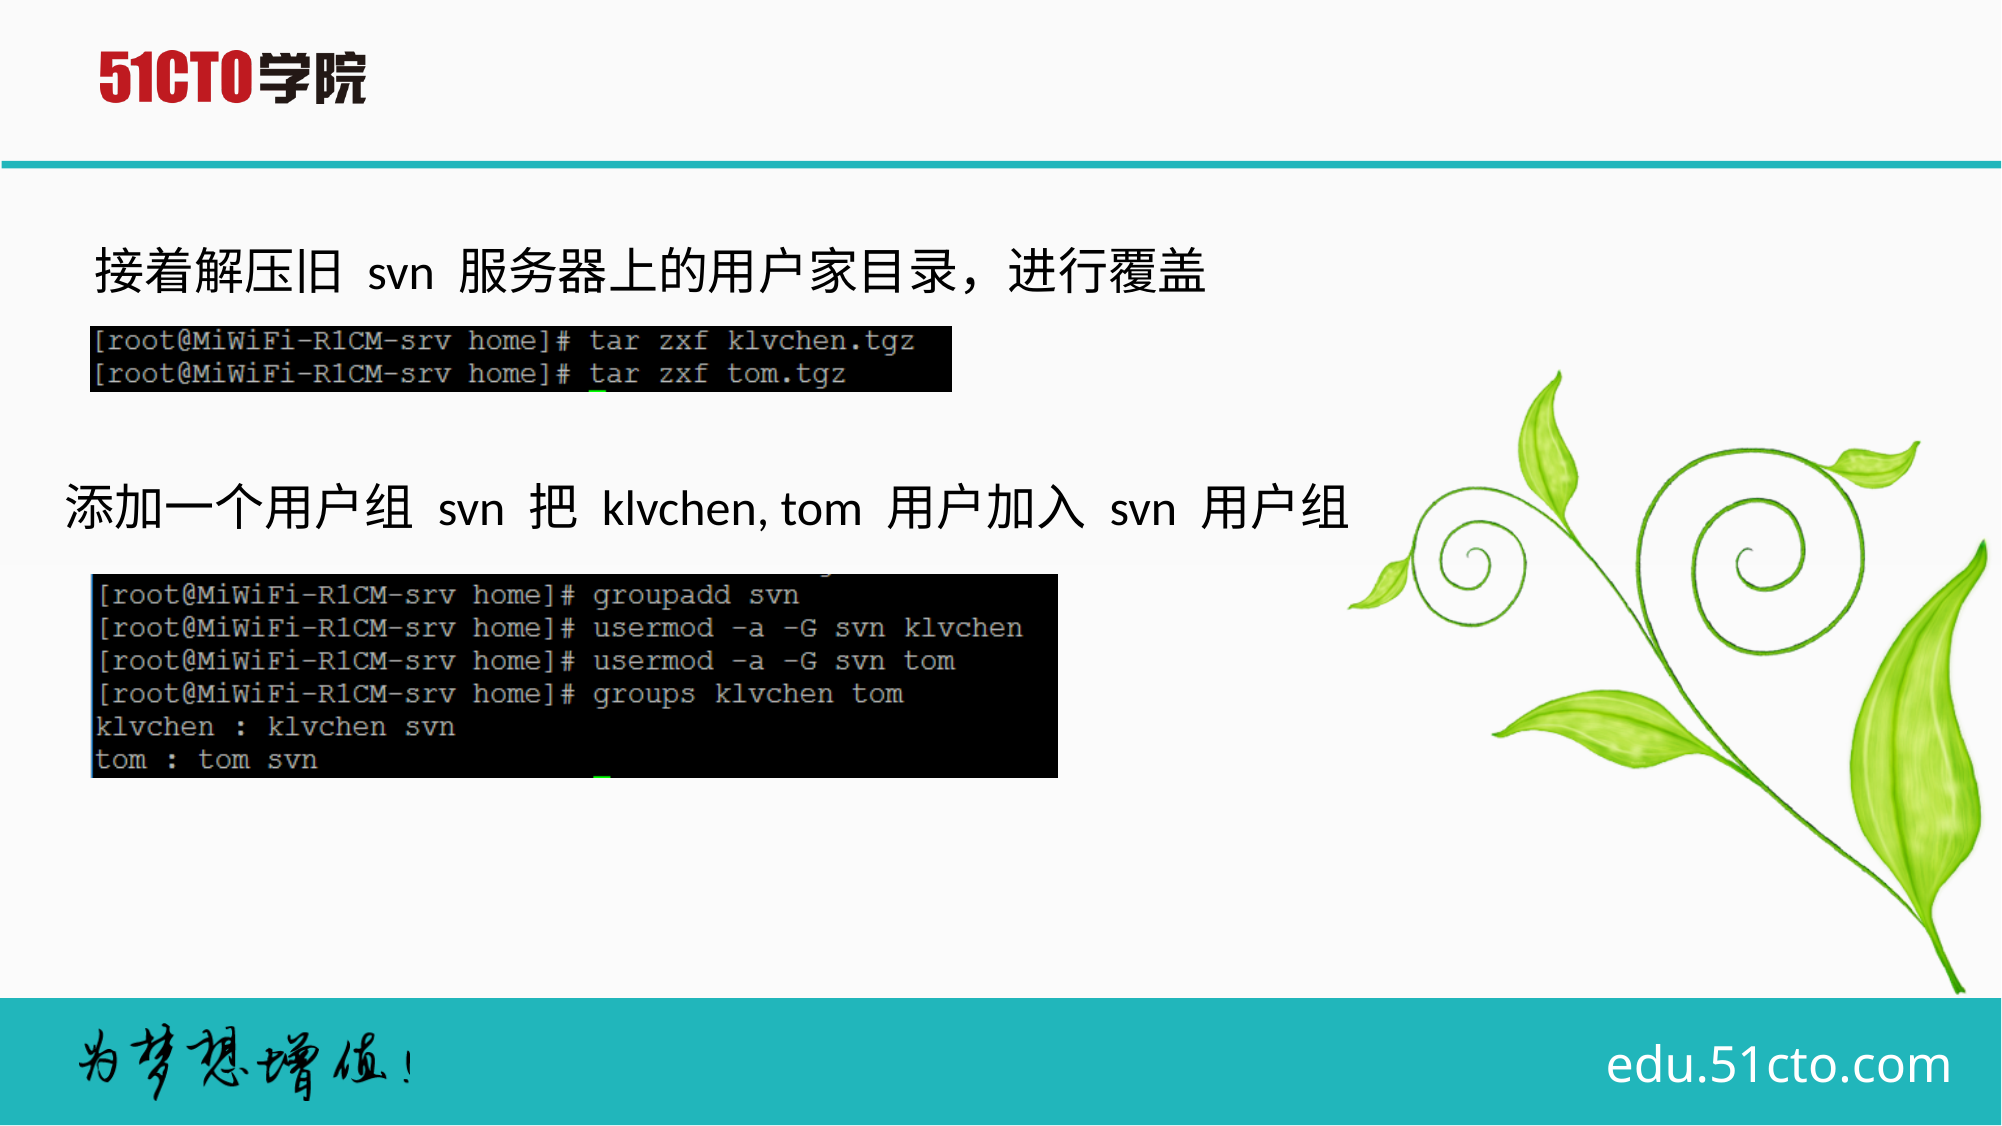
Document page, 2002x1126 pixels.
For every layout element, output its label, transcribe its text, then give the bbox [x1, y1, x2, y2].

picture [79, 1023, 410, 1101]
text_box 添加一个用户组 svn 把 klvchen, tom 用户加入 svn 用户组 [49, 468, 1330, 544]
picture [90, 326, 952, 393]
picture [100, 50, 366, 104]
picture [90, 574, 1059, 778]
text_box 接着解压旧 svn 服务器上的用户家目录，进行覆盖 [79, 231, 1223, 307]
picture [1335, 354, 2001, 1021]
